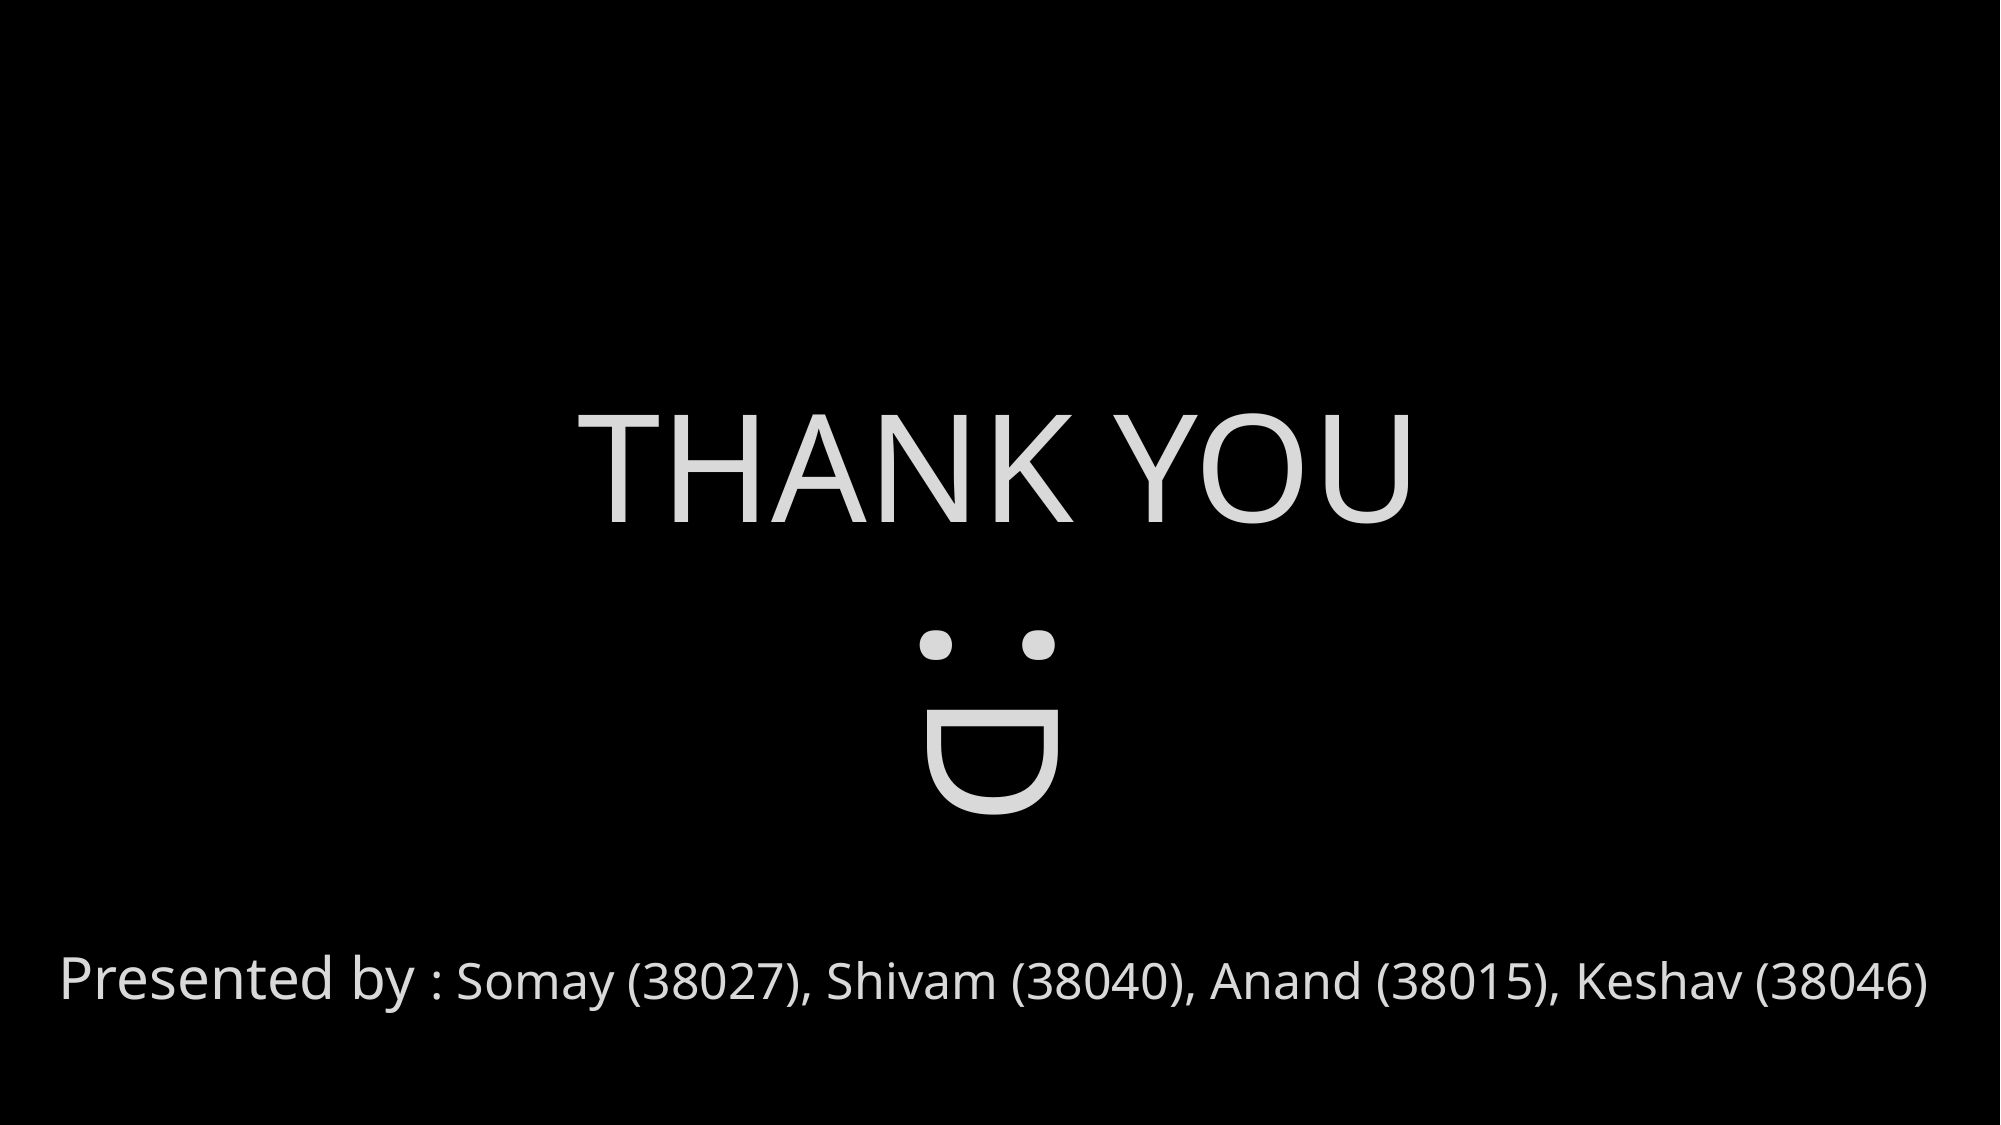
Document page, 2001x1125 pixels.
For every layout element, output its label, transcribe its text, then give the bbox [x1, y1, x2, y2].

text_box Presented by : Somay (38027), Shivam (38040), Anand (38015), Keshav (38046) [0, 918, 2000, 1020]
text_box D [883, 710, 1119, 841]
text_box THANK YOU [357, 0, 1643, 563]
text_box : [868, 599, 1171, 710]
